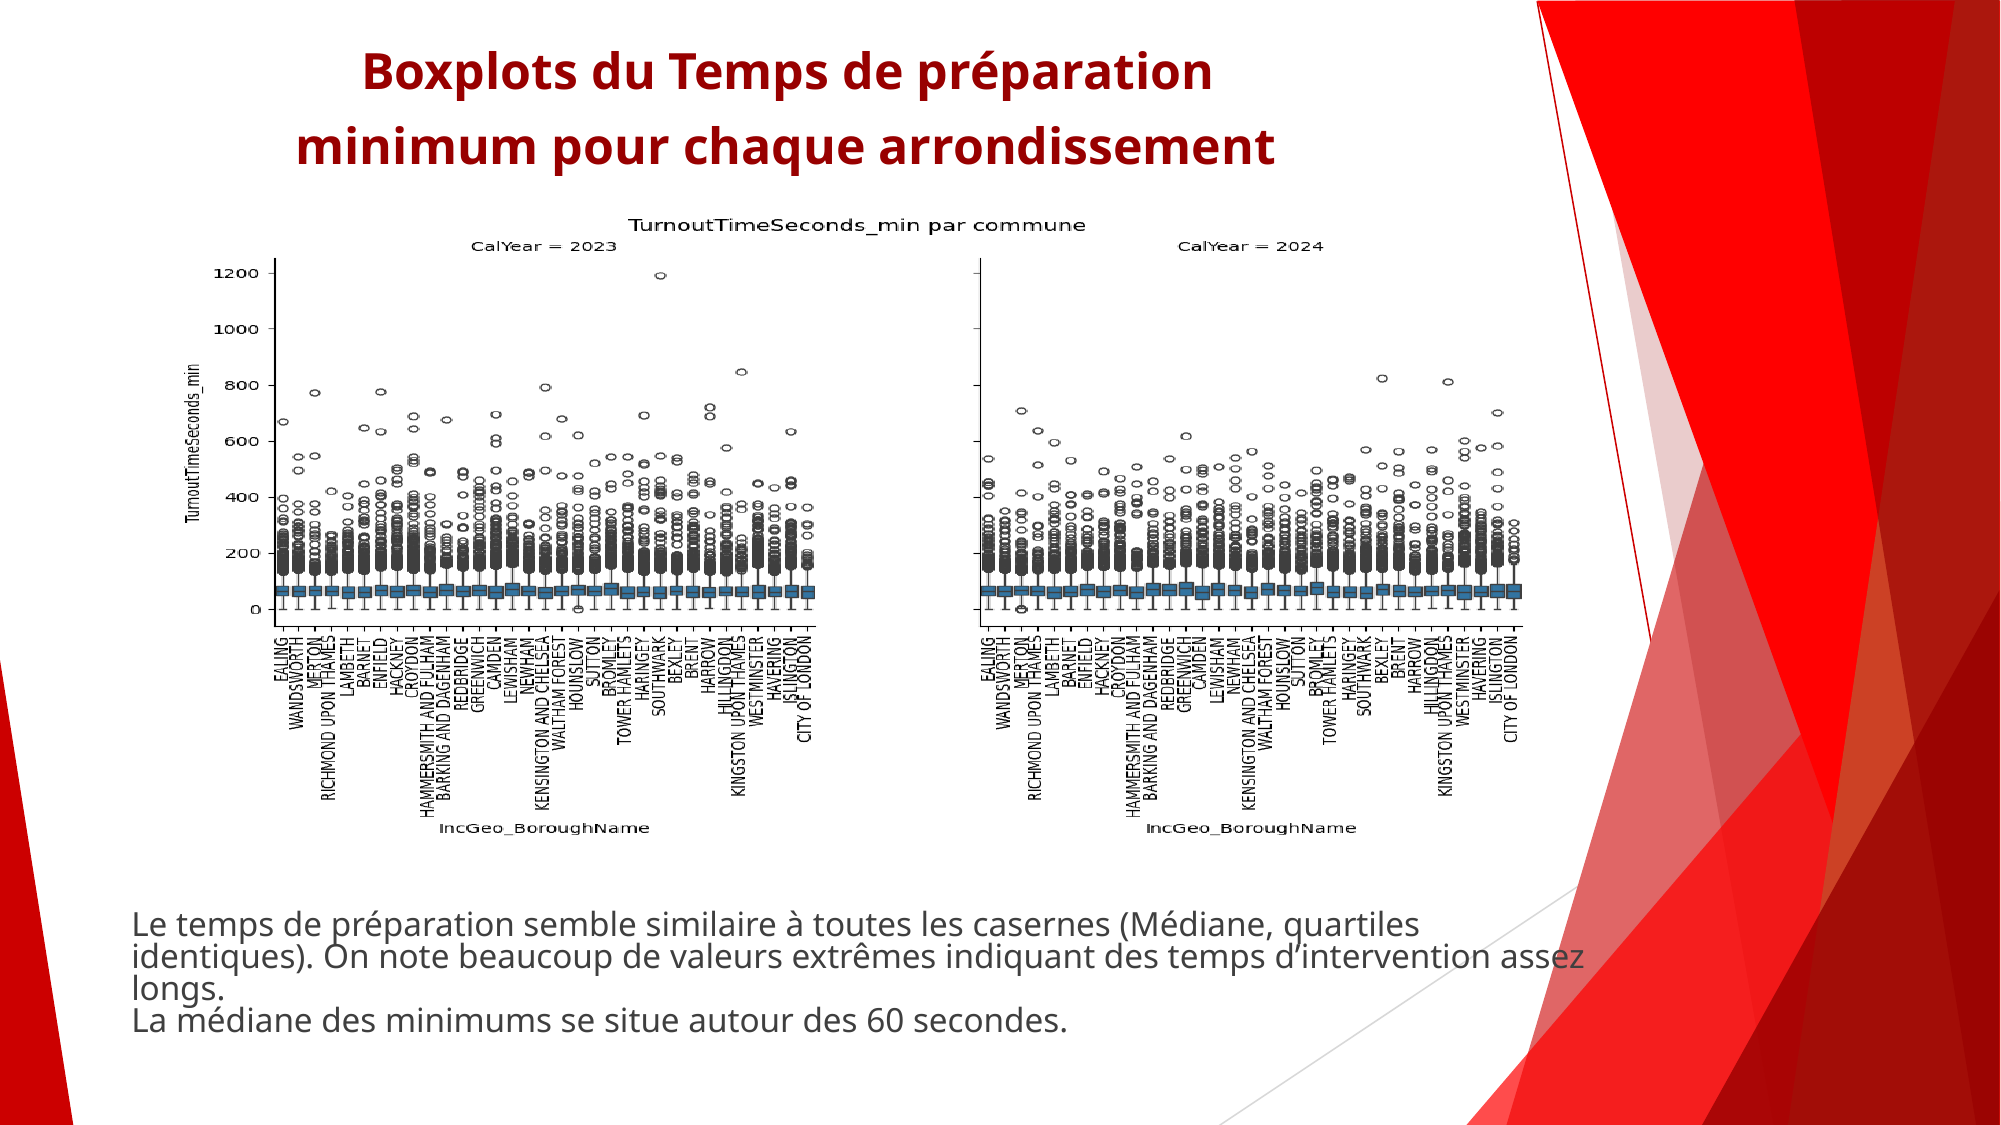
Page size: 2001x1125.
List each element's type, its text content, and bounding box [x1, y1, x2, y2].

list Le temps de préparation semble similaire à toutes les casernes (Médiane, quartiles identiques). On note beaucoup de valeurs extrêmes indiquant des temps d’intervention assez longs. La médiane des minimums se situe autour des 60 secondes. [116, 903, 1613, 1073]
title Boxplots du Temps de préparation minimum pour chaque arrondissement [89, 32, 1500, 249]
picture [172, 209, 1556, 844]
